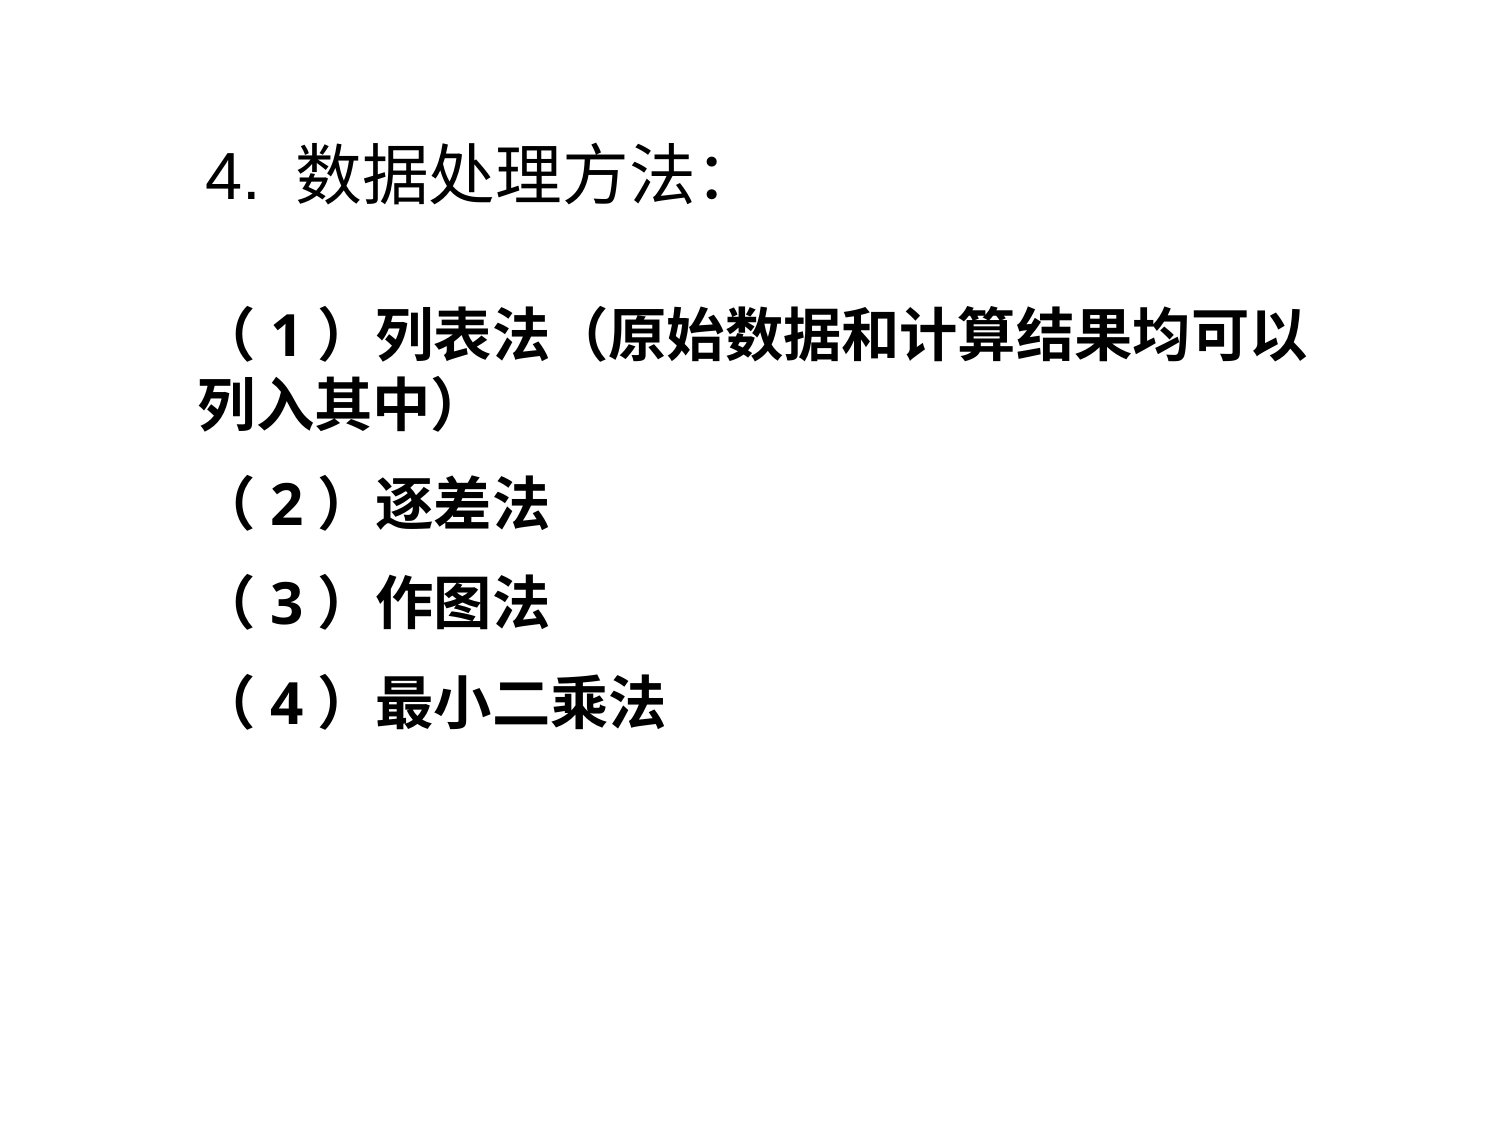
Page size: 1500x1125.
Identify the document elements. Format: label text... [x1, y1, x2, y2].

text_box （1）列表法（原始数据和计算结果均可以列入其中） （2）逐差法 （3）作图法 （4）最小二乘法 [183, 290, 1341, 744]
text_box 4. 数据处理方法： [190, 125, 778, 221]
